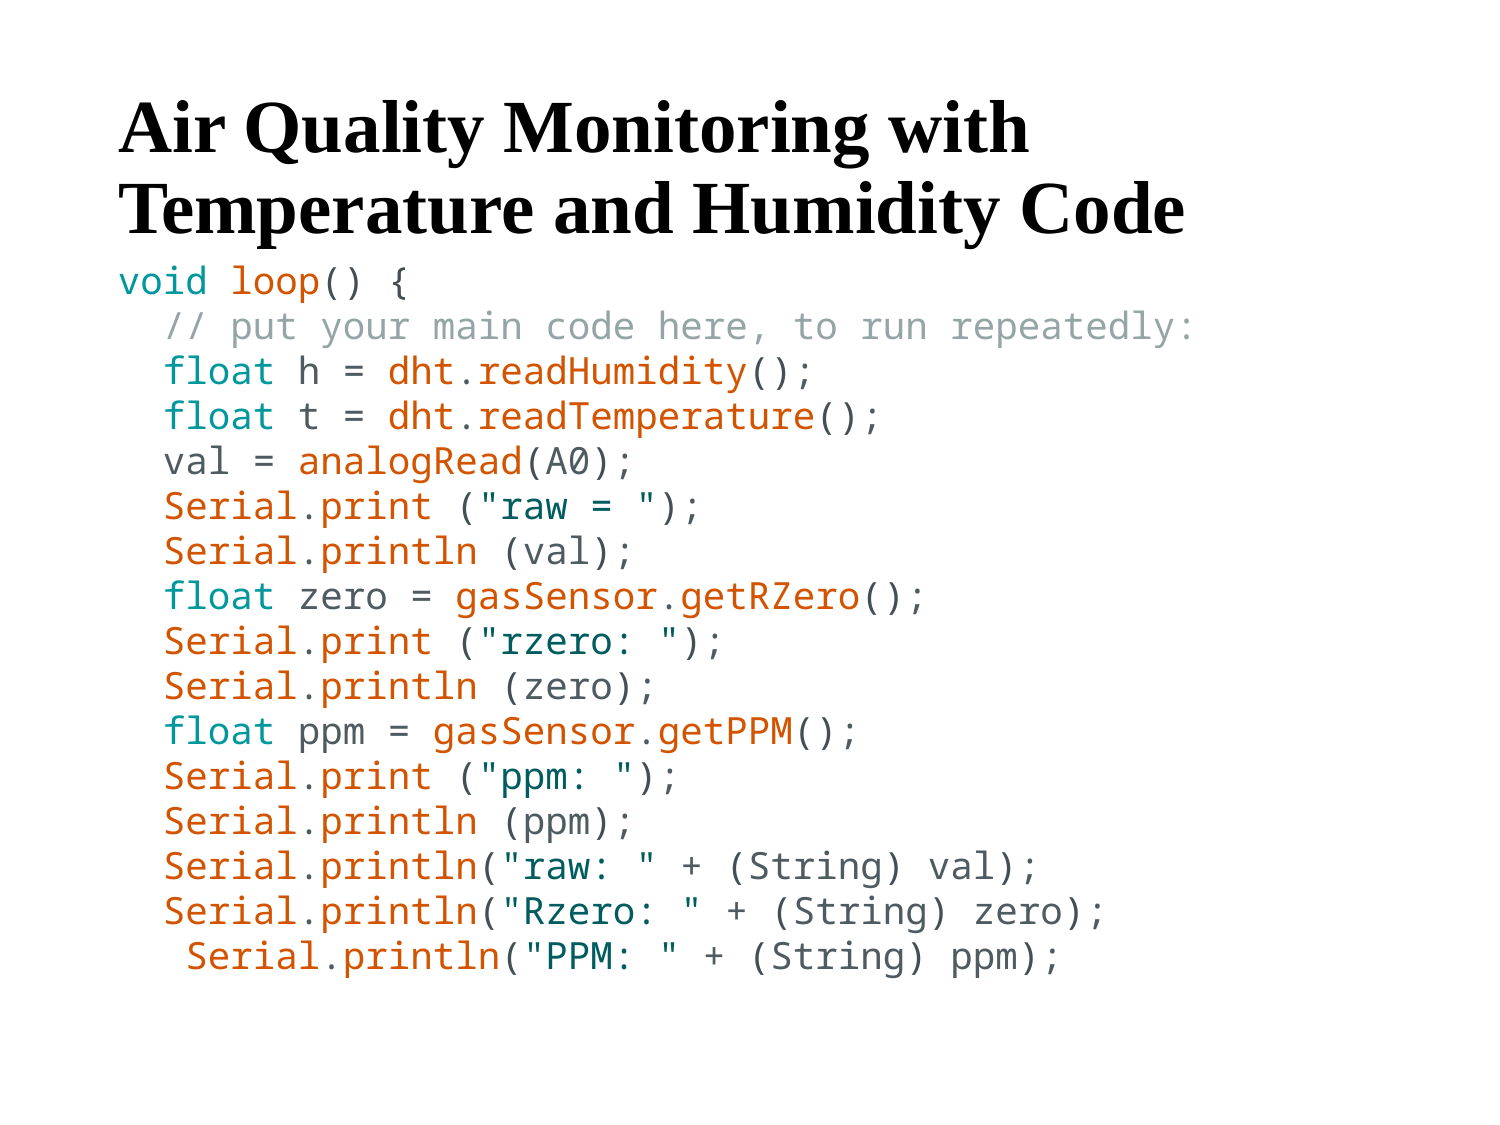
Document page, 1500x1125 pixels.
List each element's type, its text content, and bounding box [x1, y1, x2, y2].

text_box void loop() { // put your main code here, to run repeatedly: float h = dht.readHumidity(); float t = dht.readTemperature(); val = analogRead(A0); Serial.print ("raw = "); Serial.println (val); float zero = gasSensor.getRZero(); Serial.print ("rzero: "); Serial.println (zero); float ppm = gasSensor.getPPM(); Serial.print ("ppm: "); Serial.println (ppm); Serial.println("raw: " + (String) val); Serial.println("Rzero: " + (String) zero); Serial.println("PPM: " + (String) ppm); [103, 249, 1487, 985]
title Air Quality Monitoring with Temperature and Humidity Code [103, 59, 1397, 249]
